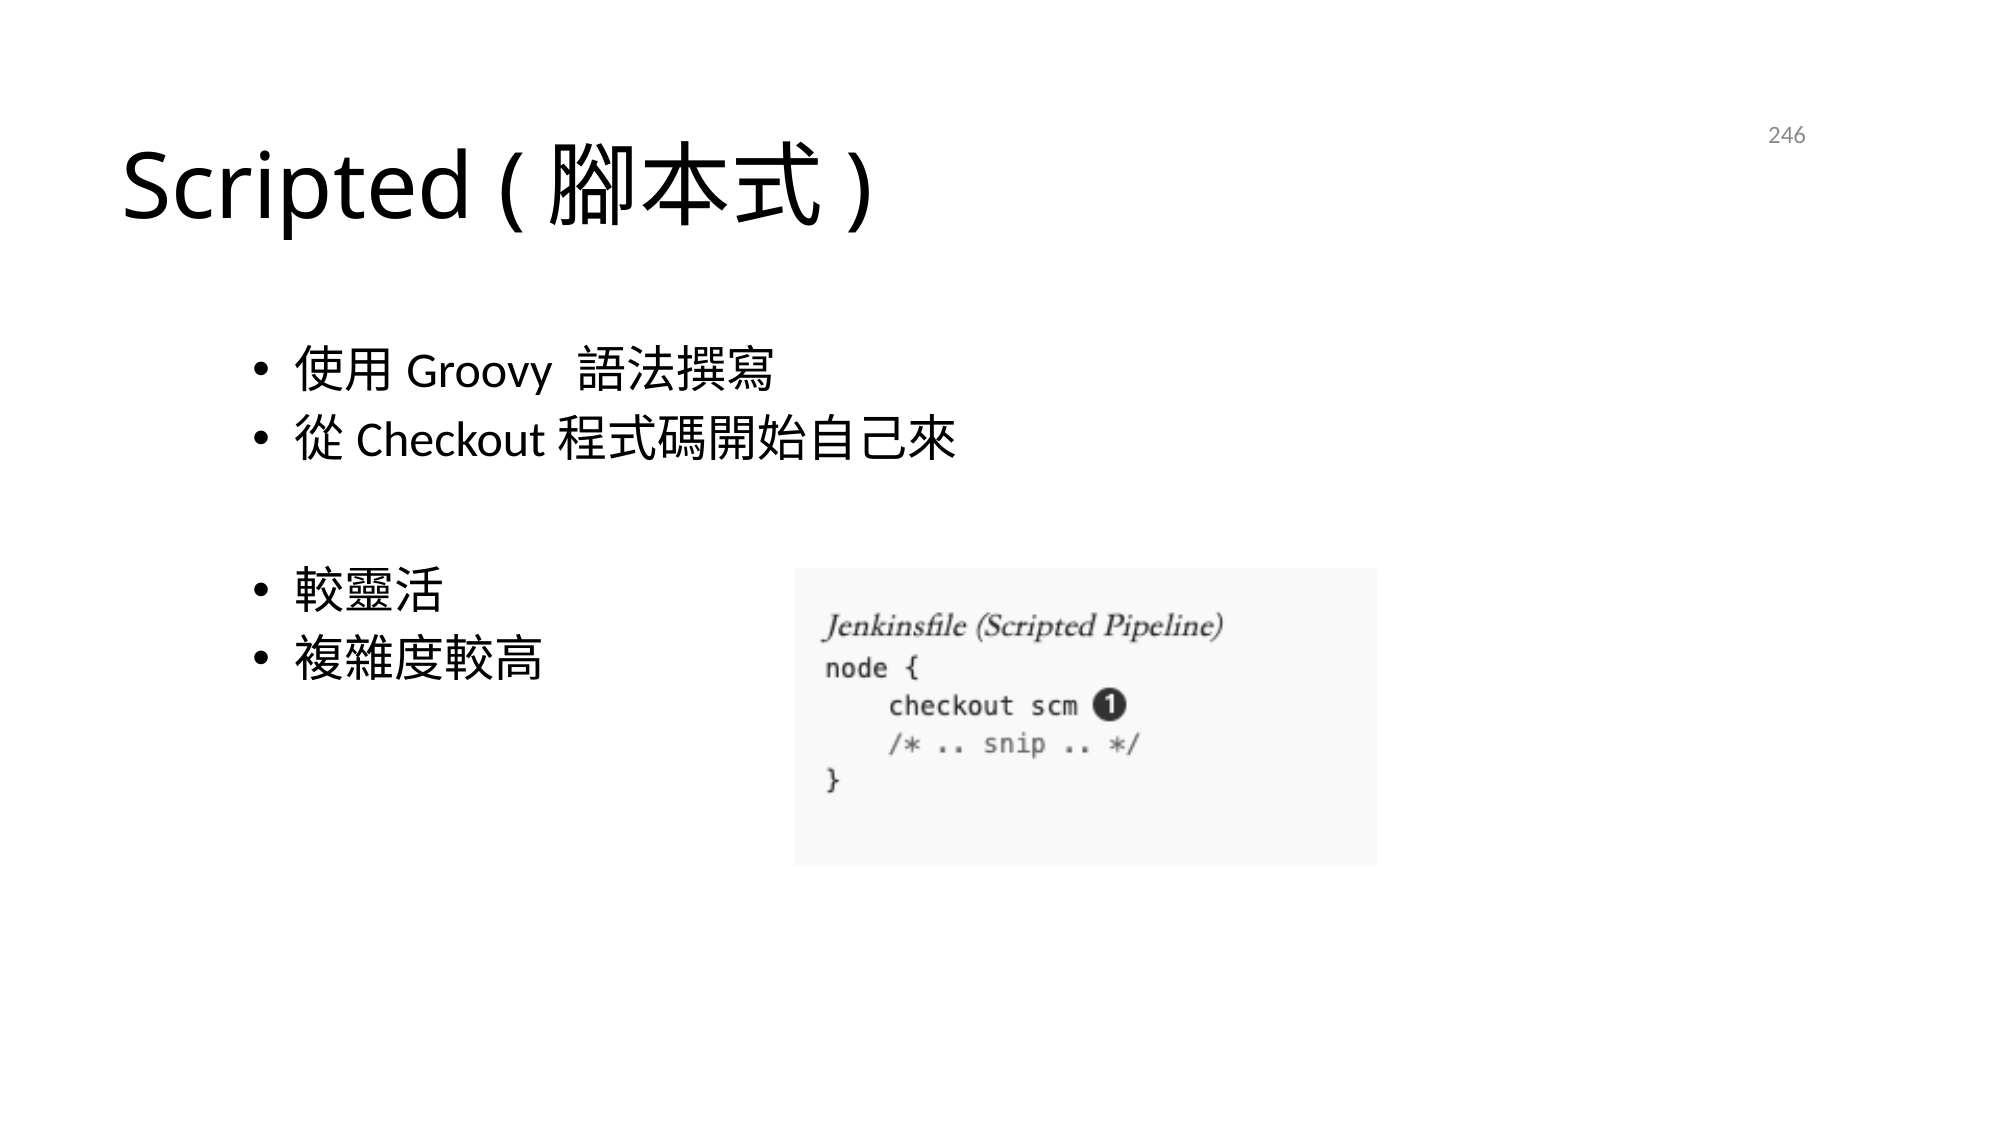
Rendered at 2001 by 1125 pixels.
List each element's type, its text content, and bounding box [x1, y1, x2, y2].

list 使用Groovy 語法撰寫 從Checkout程式碼開始自己來 較靈活 複雜度較高 [181, 336, 1649, 1025]
slide_number 246 [1712, 92, 1822, 175]
picture [789, 565, 1377, 889]
title Scripted (腳本式) [106, 74, 1649, 304]
